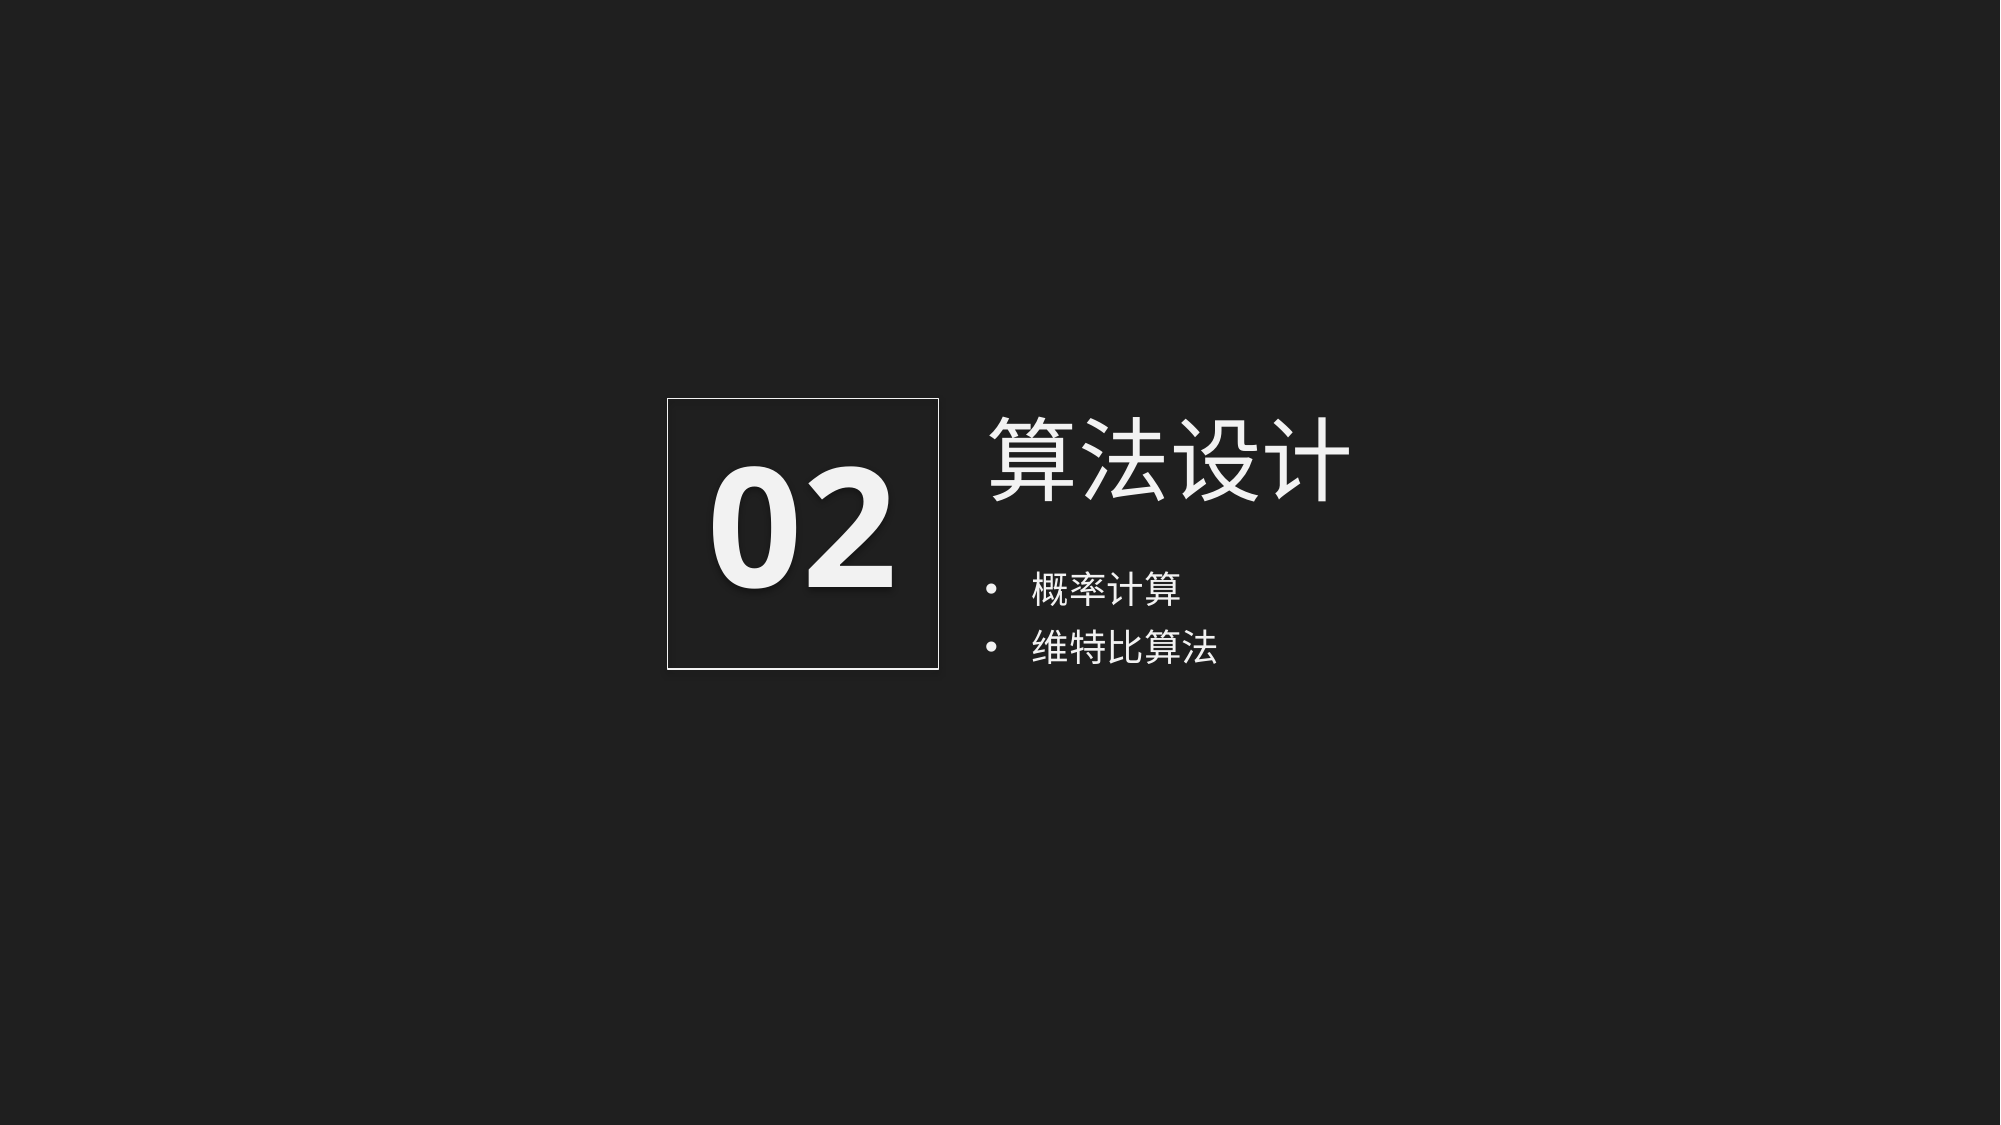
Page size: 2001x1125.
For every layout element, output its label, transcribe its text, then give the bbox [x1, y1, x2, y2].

text_box 02 [667, 398, 939, 670]
text_box 算法设计 [972, 395, 1369, 520]
text_box 概率计算 维特比算法 [970, 544, 1371, 677]
